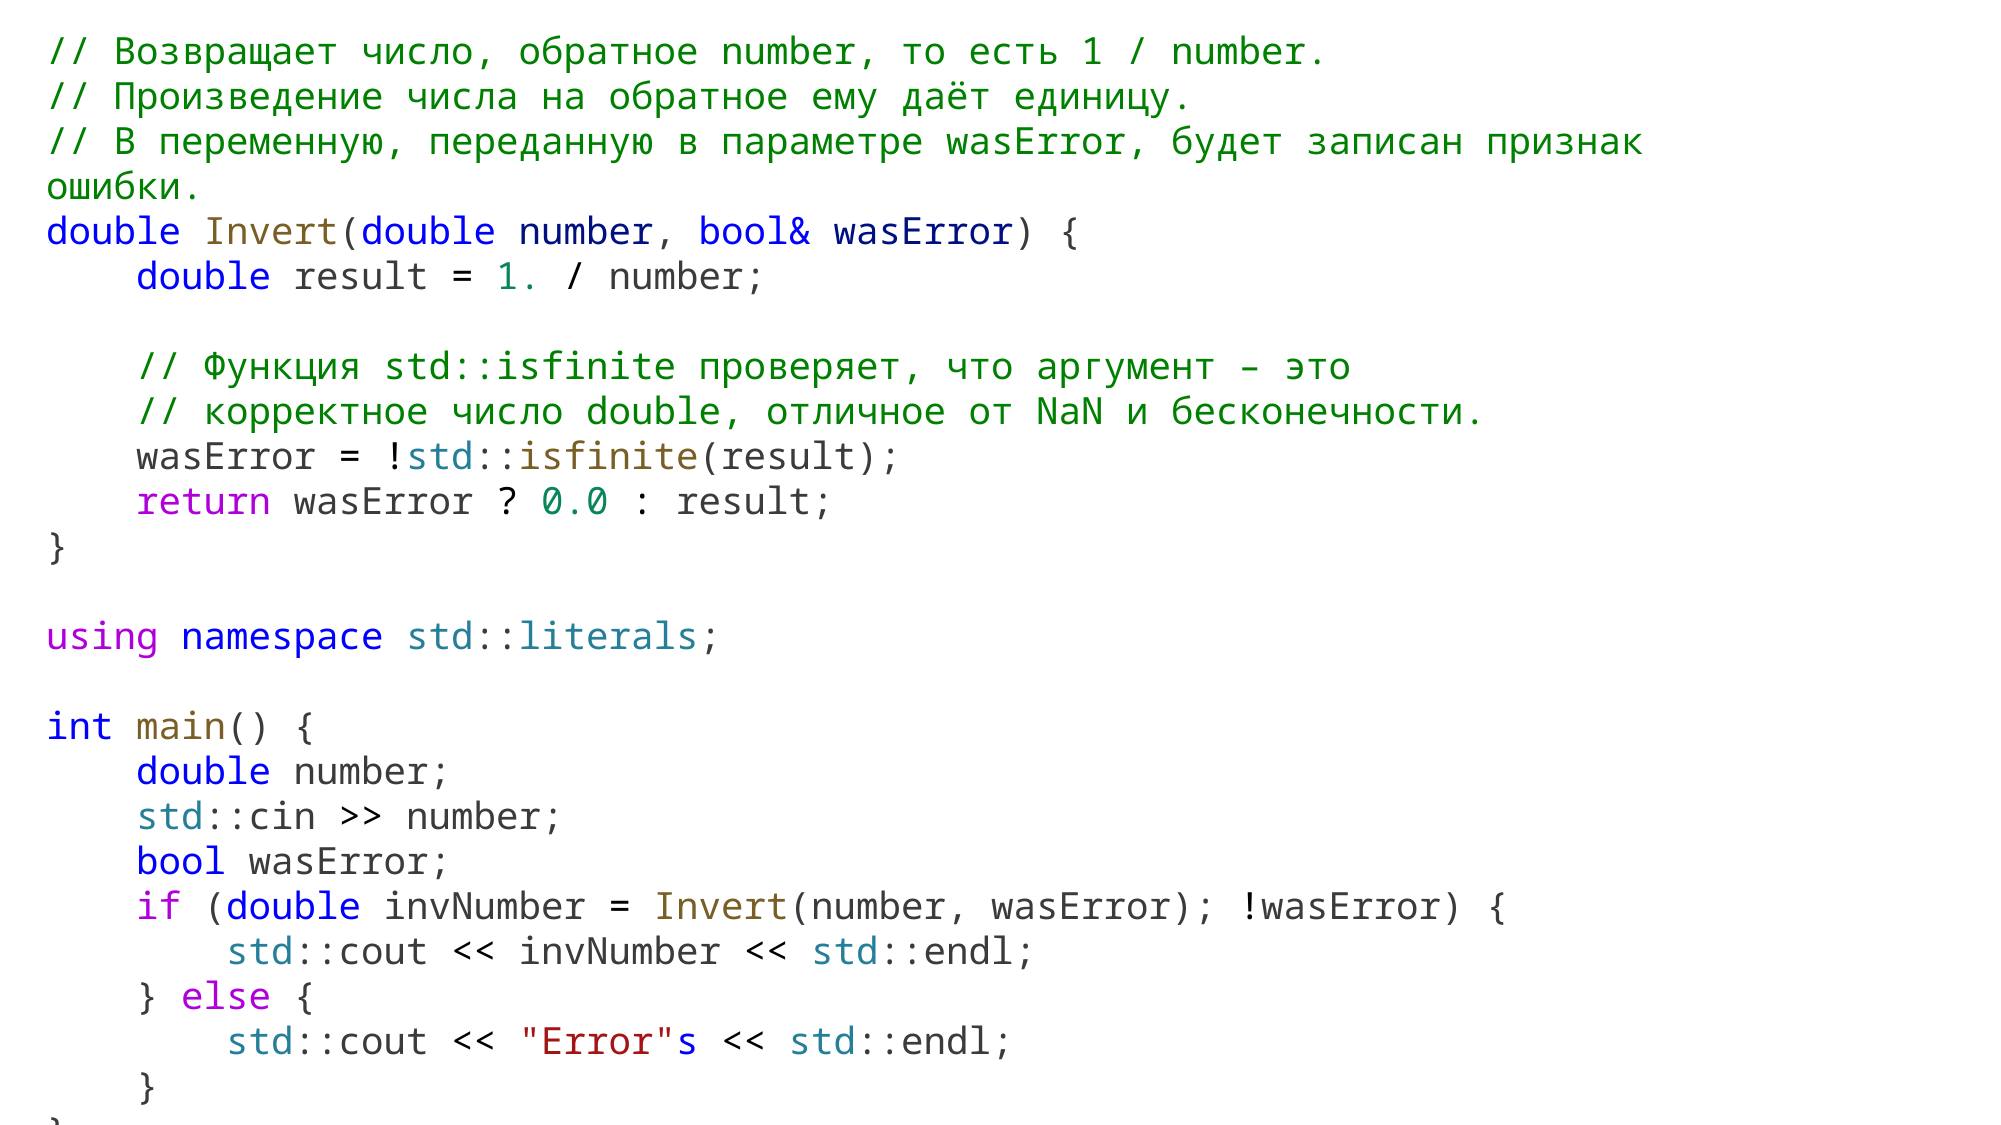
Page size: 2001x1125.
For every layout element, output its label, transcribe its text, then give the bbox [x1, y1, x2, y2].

text_box // Возвращает число, обратное number, то есть 1 / number. // Произведение числа на обратное ему даёт единицу. // В переменную, переданную в параметре wasError, будет записан признак ошибки. double Invert(double number, bool& wasError) { double result = 1. / number; // Функция std::isfinite проверяет, что аргумент – это // корректное число double, отличное от NaN и бесконечности. wasError = !std::isfinite(result); return wasError ? 0.0 : result; } using namespace std::literals; int main() { double number; std::cin >> number; bool wasError; if (double invNumber = Invert(number, wasError); !wasError) { std::cout << invNumber << std::endl; } else { std::cout << "Error"s << std::endl; } } [31, 19, 1831, 1125]
